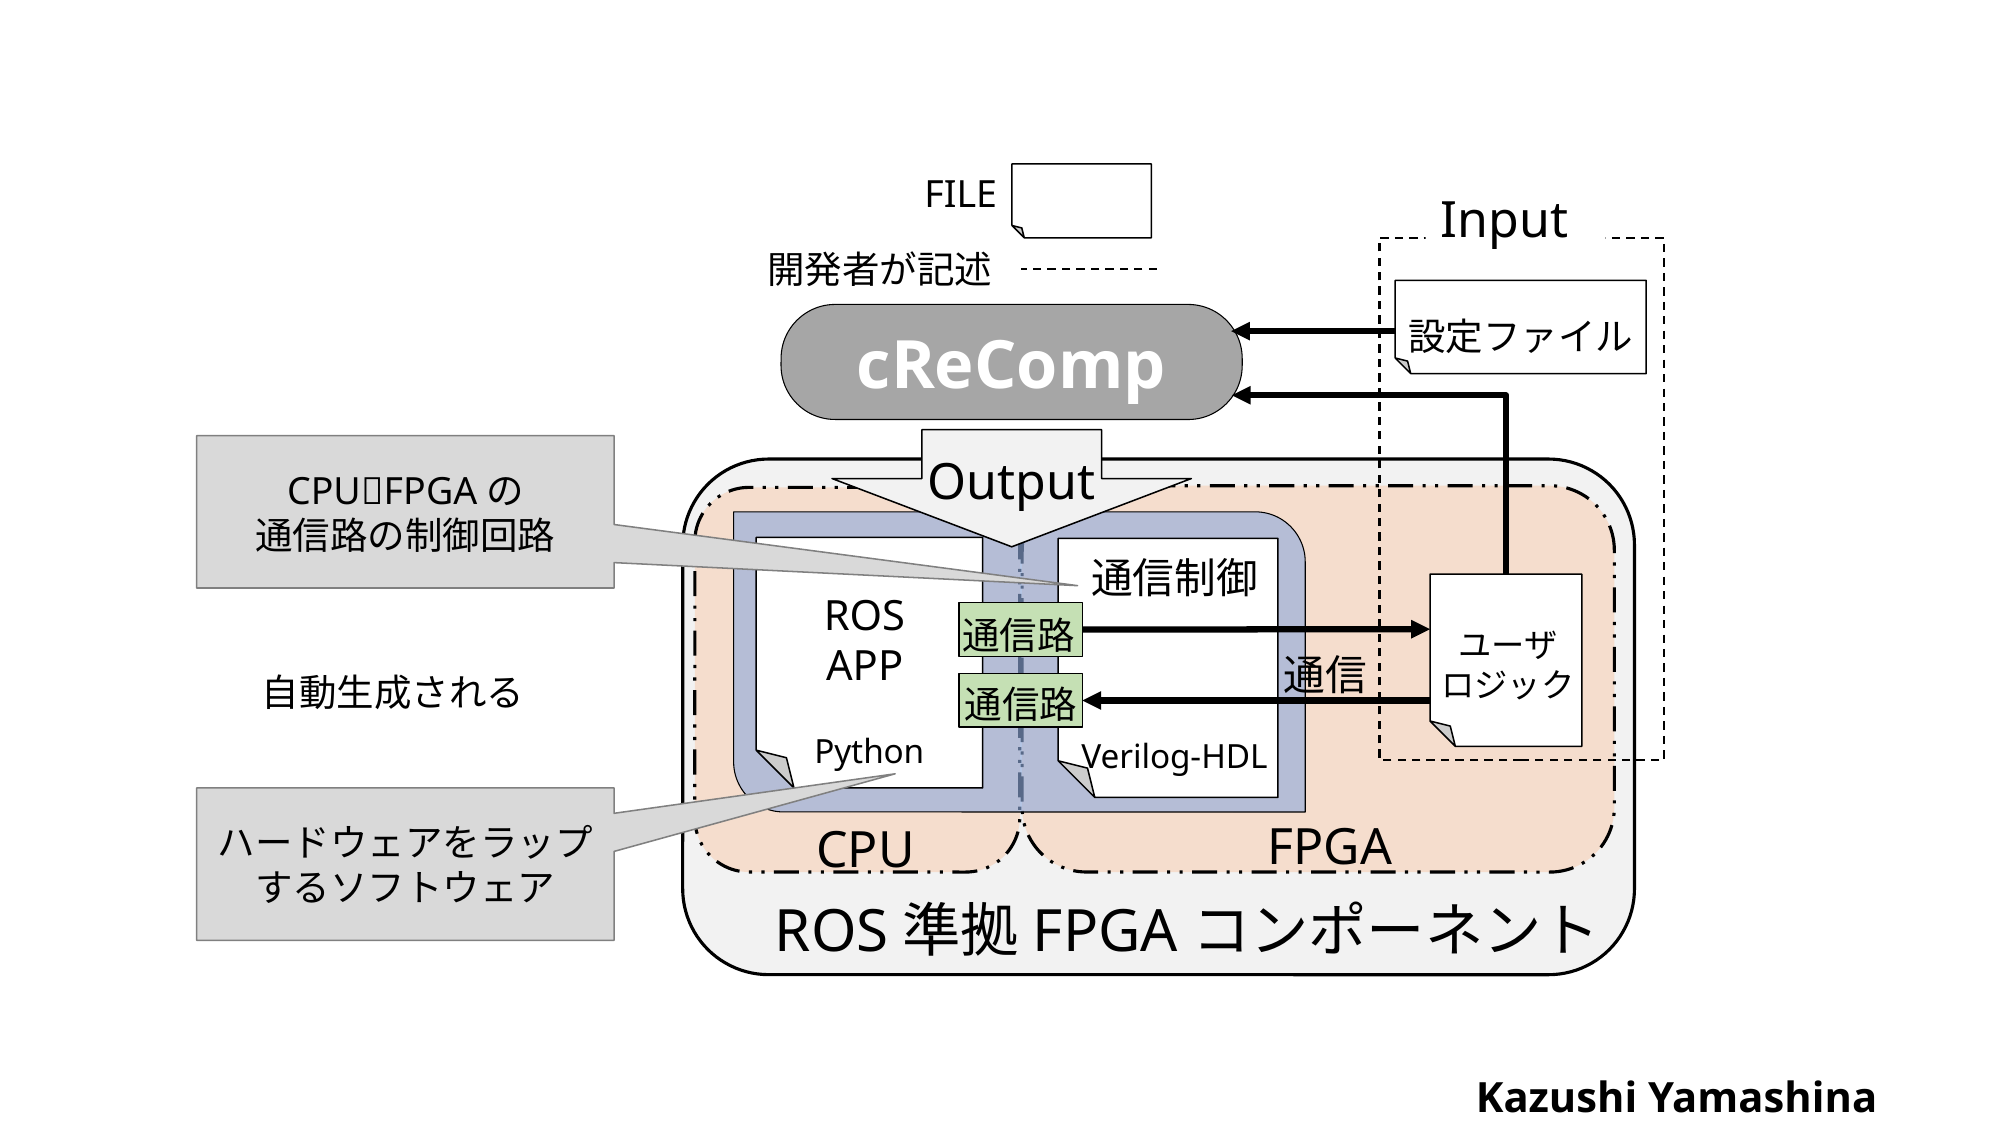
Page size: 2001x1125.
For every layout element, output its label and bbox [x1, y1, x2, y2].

text_box [196, 162, 1664, 975]
